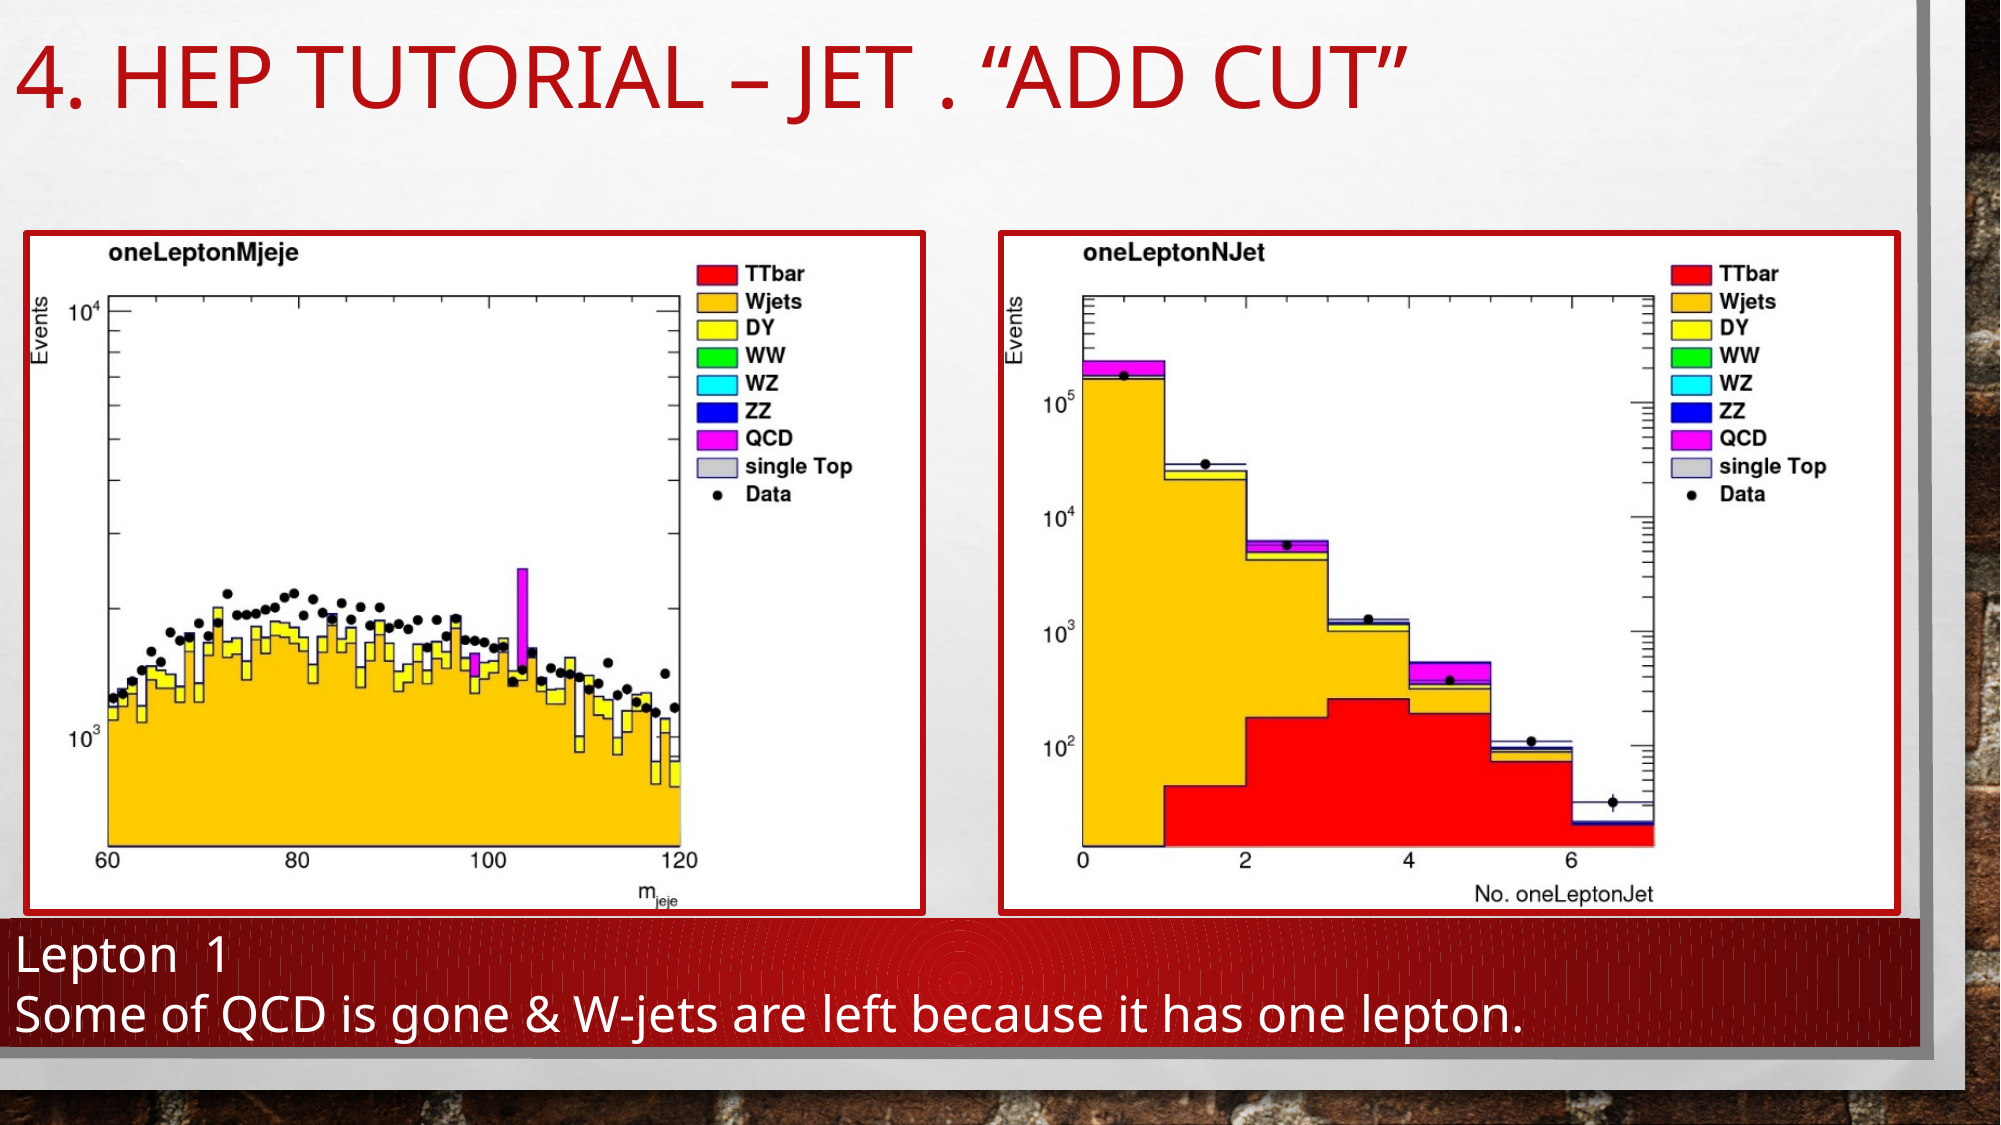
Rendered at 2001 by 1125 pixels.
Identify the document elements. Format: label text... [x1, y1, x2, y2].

text_box 4. Hep tutorial – jet . “add cut” [0, 0, 1582, 162]
picture [0, 0, 2000, 1125]
picture [1003, 235, 1895, 910]
picture [29, 235, 921, 910]
